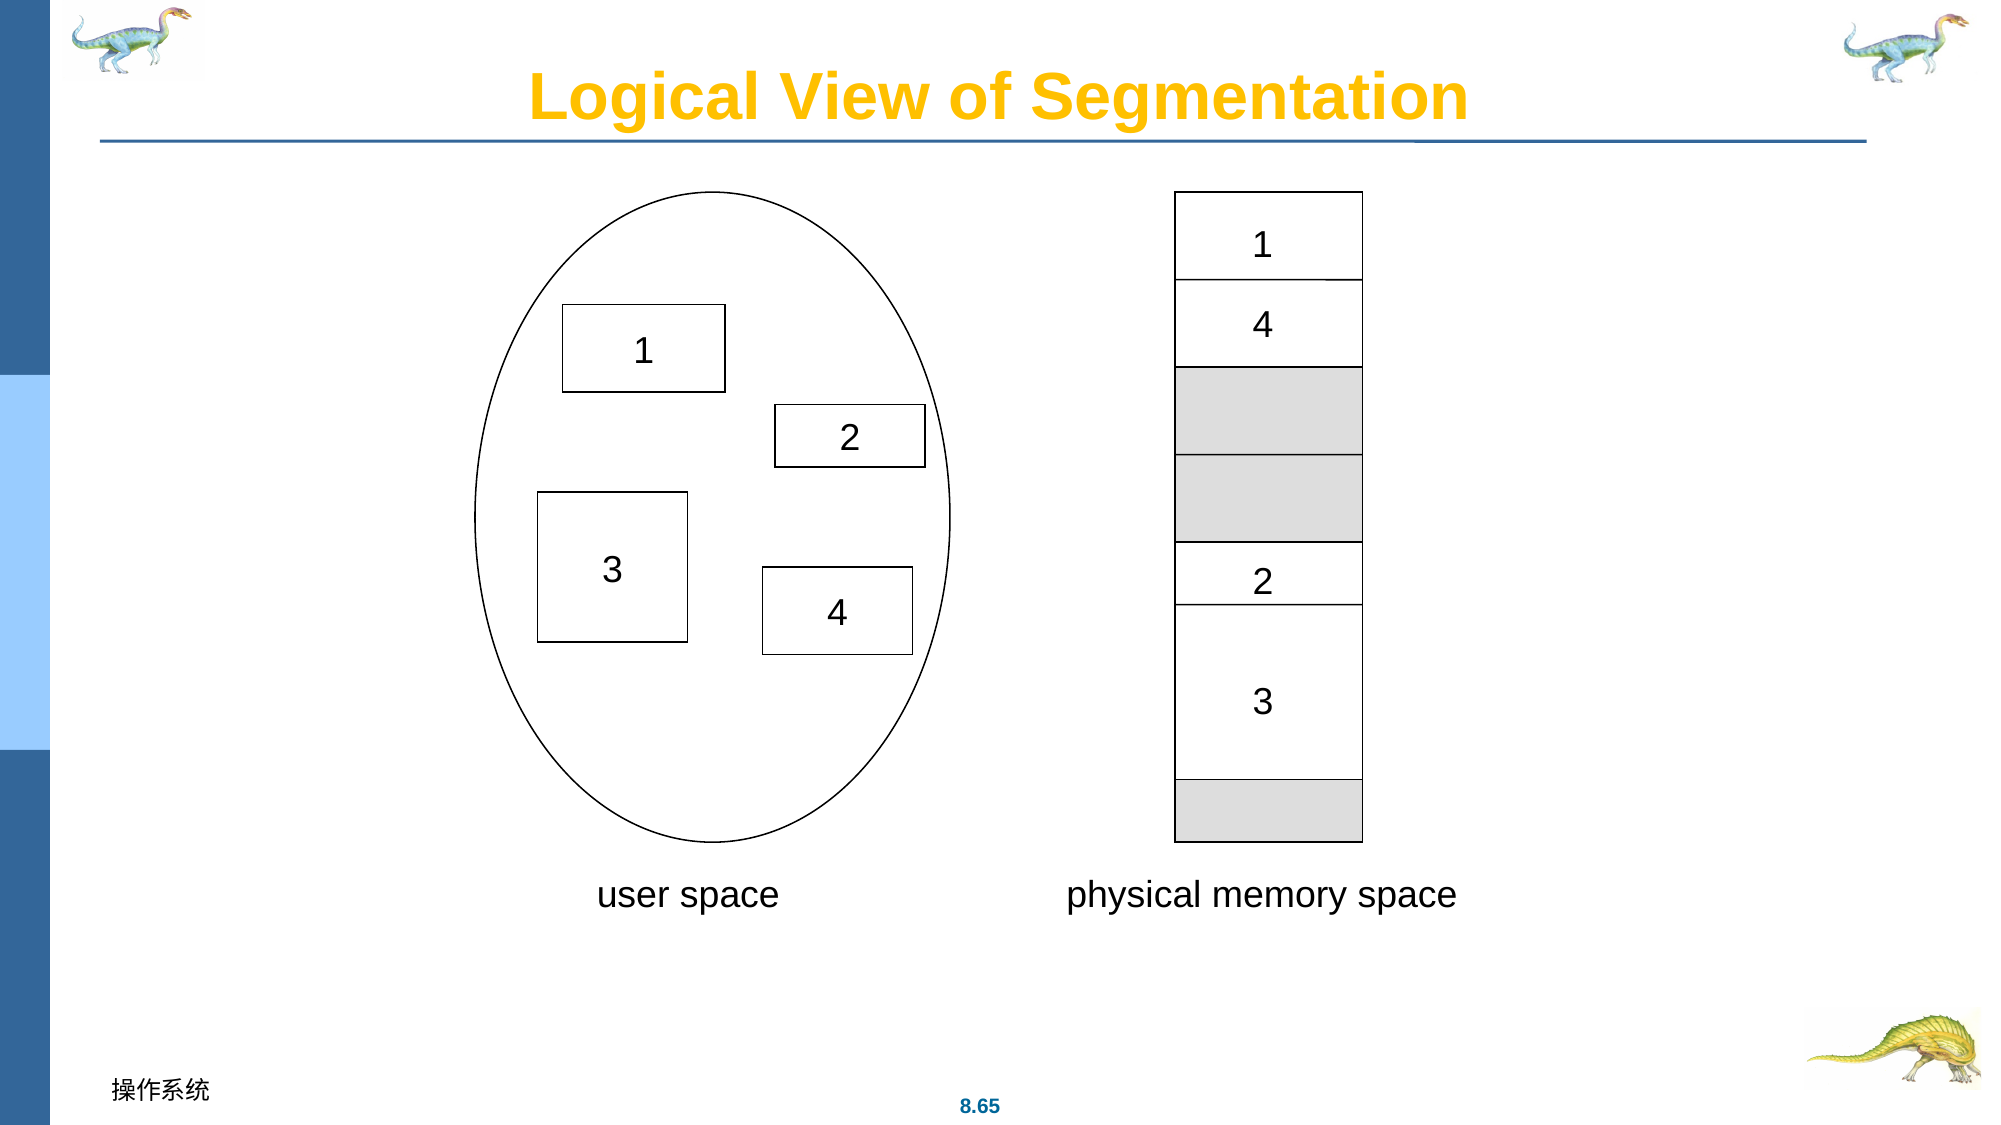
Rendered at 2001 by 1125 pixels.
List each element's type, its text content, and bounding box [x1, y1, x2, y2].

text_box 4 [762, 567, 913, 655]
picture [1837, 12, 1988, 94]
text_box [1174, 191, 1363, 843]
text_box physical memory space [1051, 862, 1473, 923]
text_box 1 [562, 304, 725, 393]
text_box 2 [774, 404, 925, 468]
picture [62, 0, 205, 81]
title Logical View of Segmentation [99, 45, 1900, 141]
text_box [474, 192, 950, 843]
picture [1804, 1007, 1982, 1090]
text_box 3 [537, 492, 688, 643]
text_box user space [582, 862, 806, 923]
